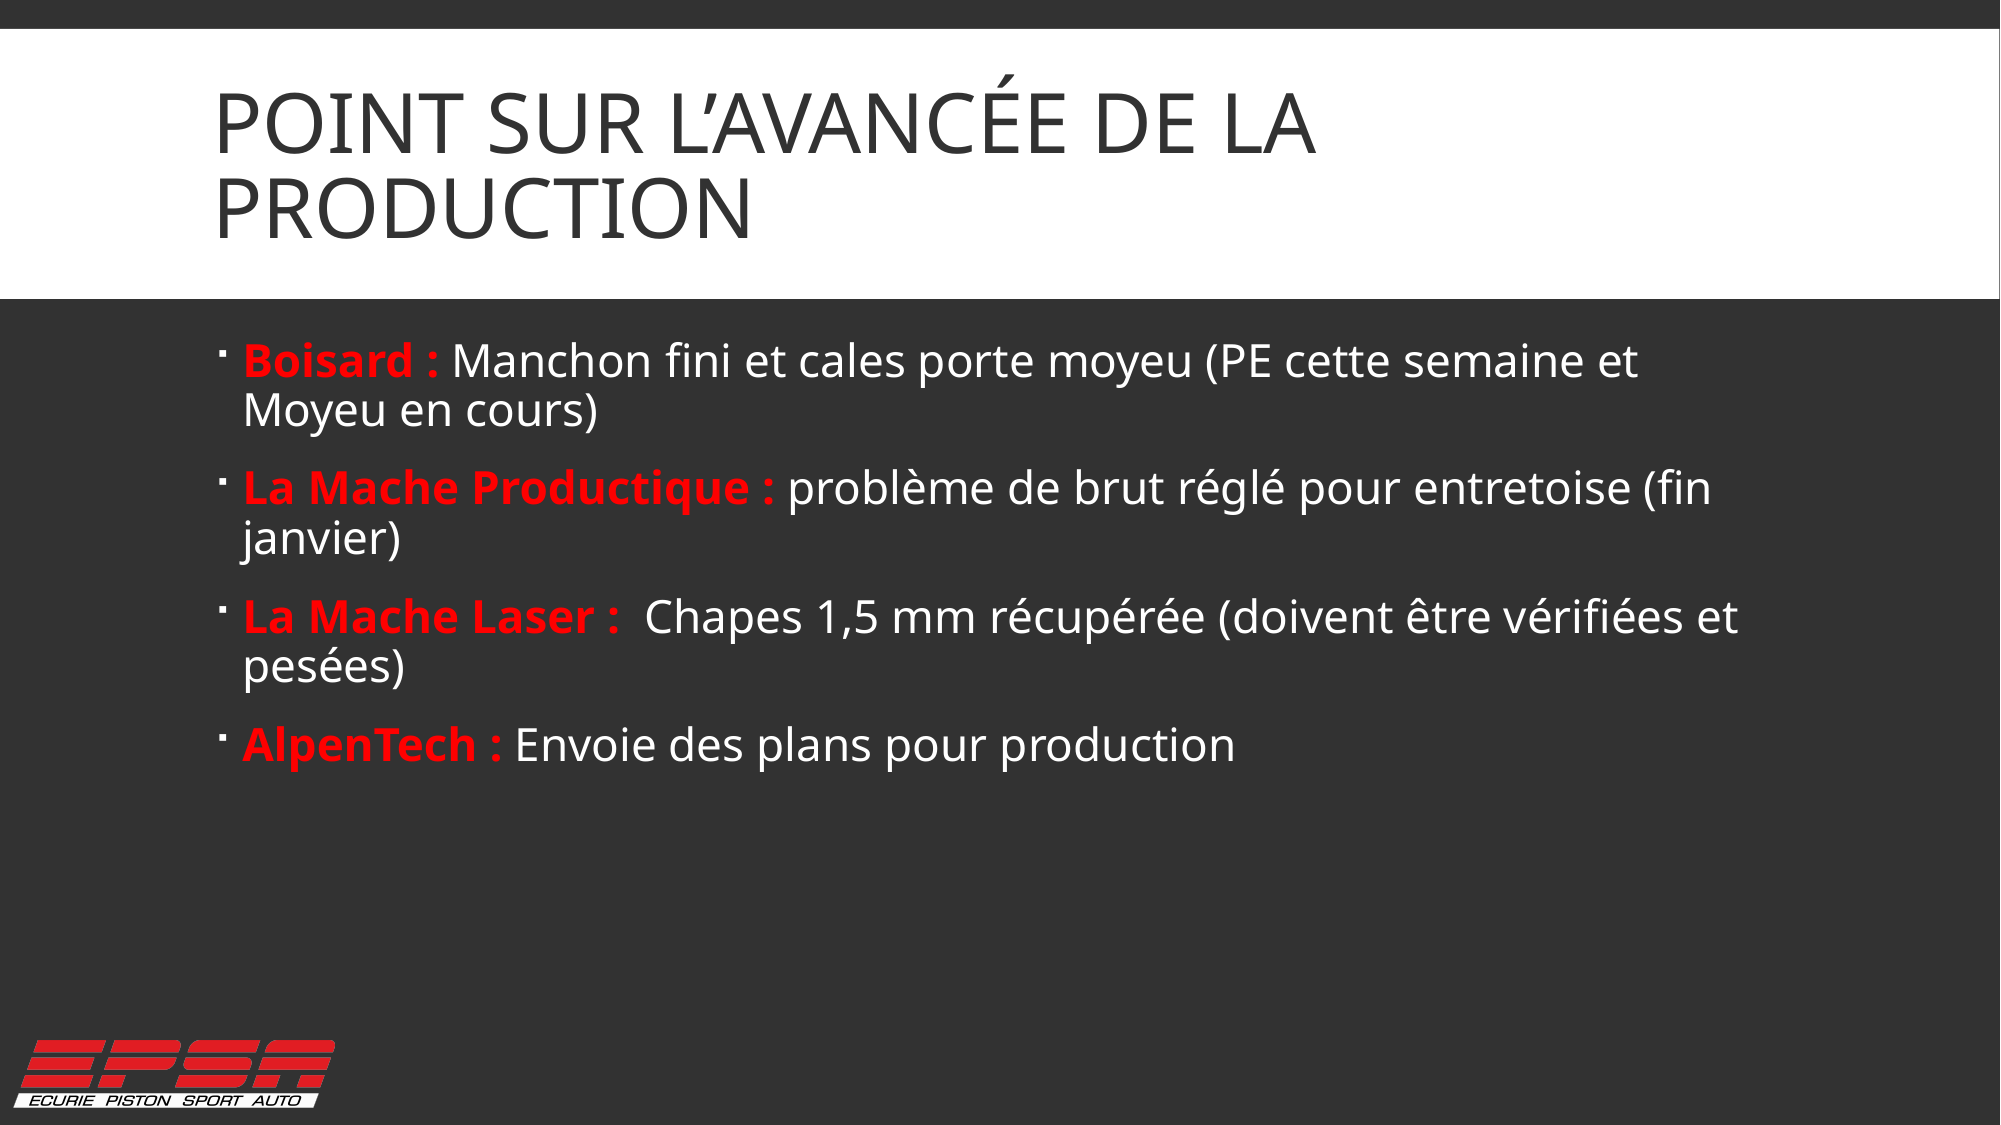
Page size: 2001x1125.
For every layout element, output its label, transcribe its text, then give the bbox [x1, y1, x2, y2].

list Boisard : Manchon fini et cales porte moyeu (PE cette semaine et Moyeu en cours) La Mache Productique : problème de brut réglé pour entretoise (fin janvier) La Mache Laser : Chapes 1,5 mm récupérée (doivent être vérifiées et pesées) AlpenTech : Envoie des plans pour production [197, 329, 1803, 1020]
picture [12, 1039, 335, 1108]
title Point sur l’avancée de la production [197, 46, 1803, 295]
